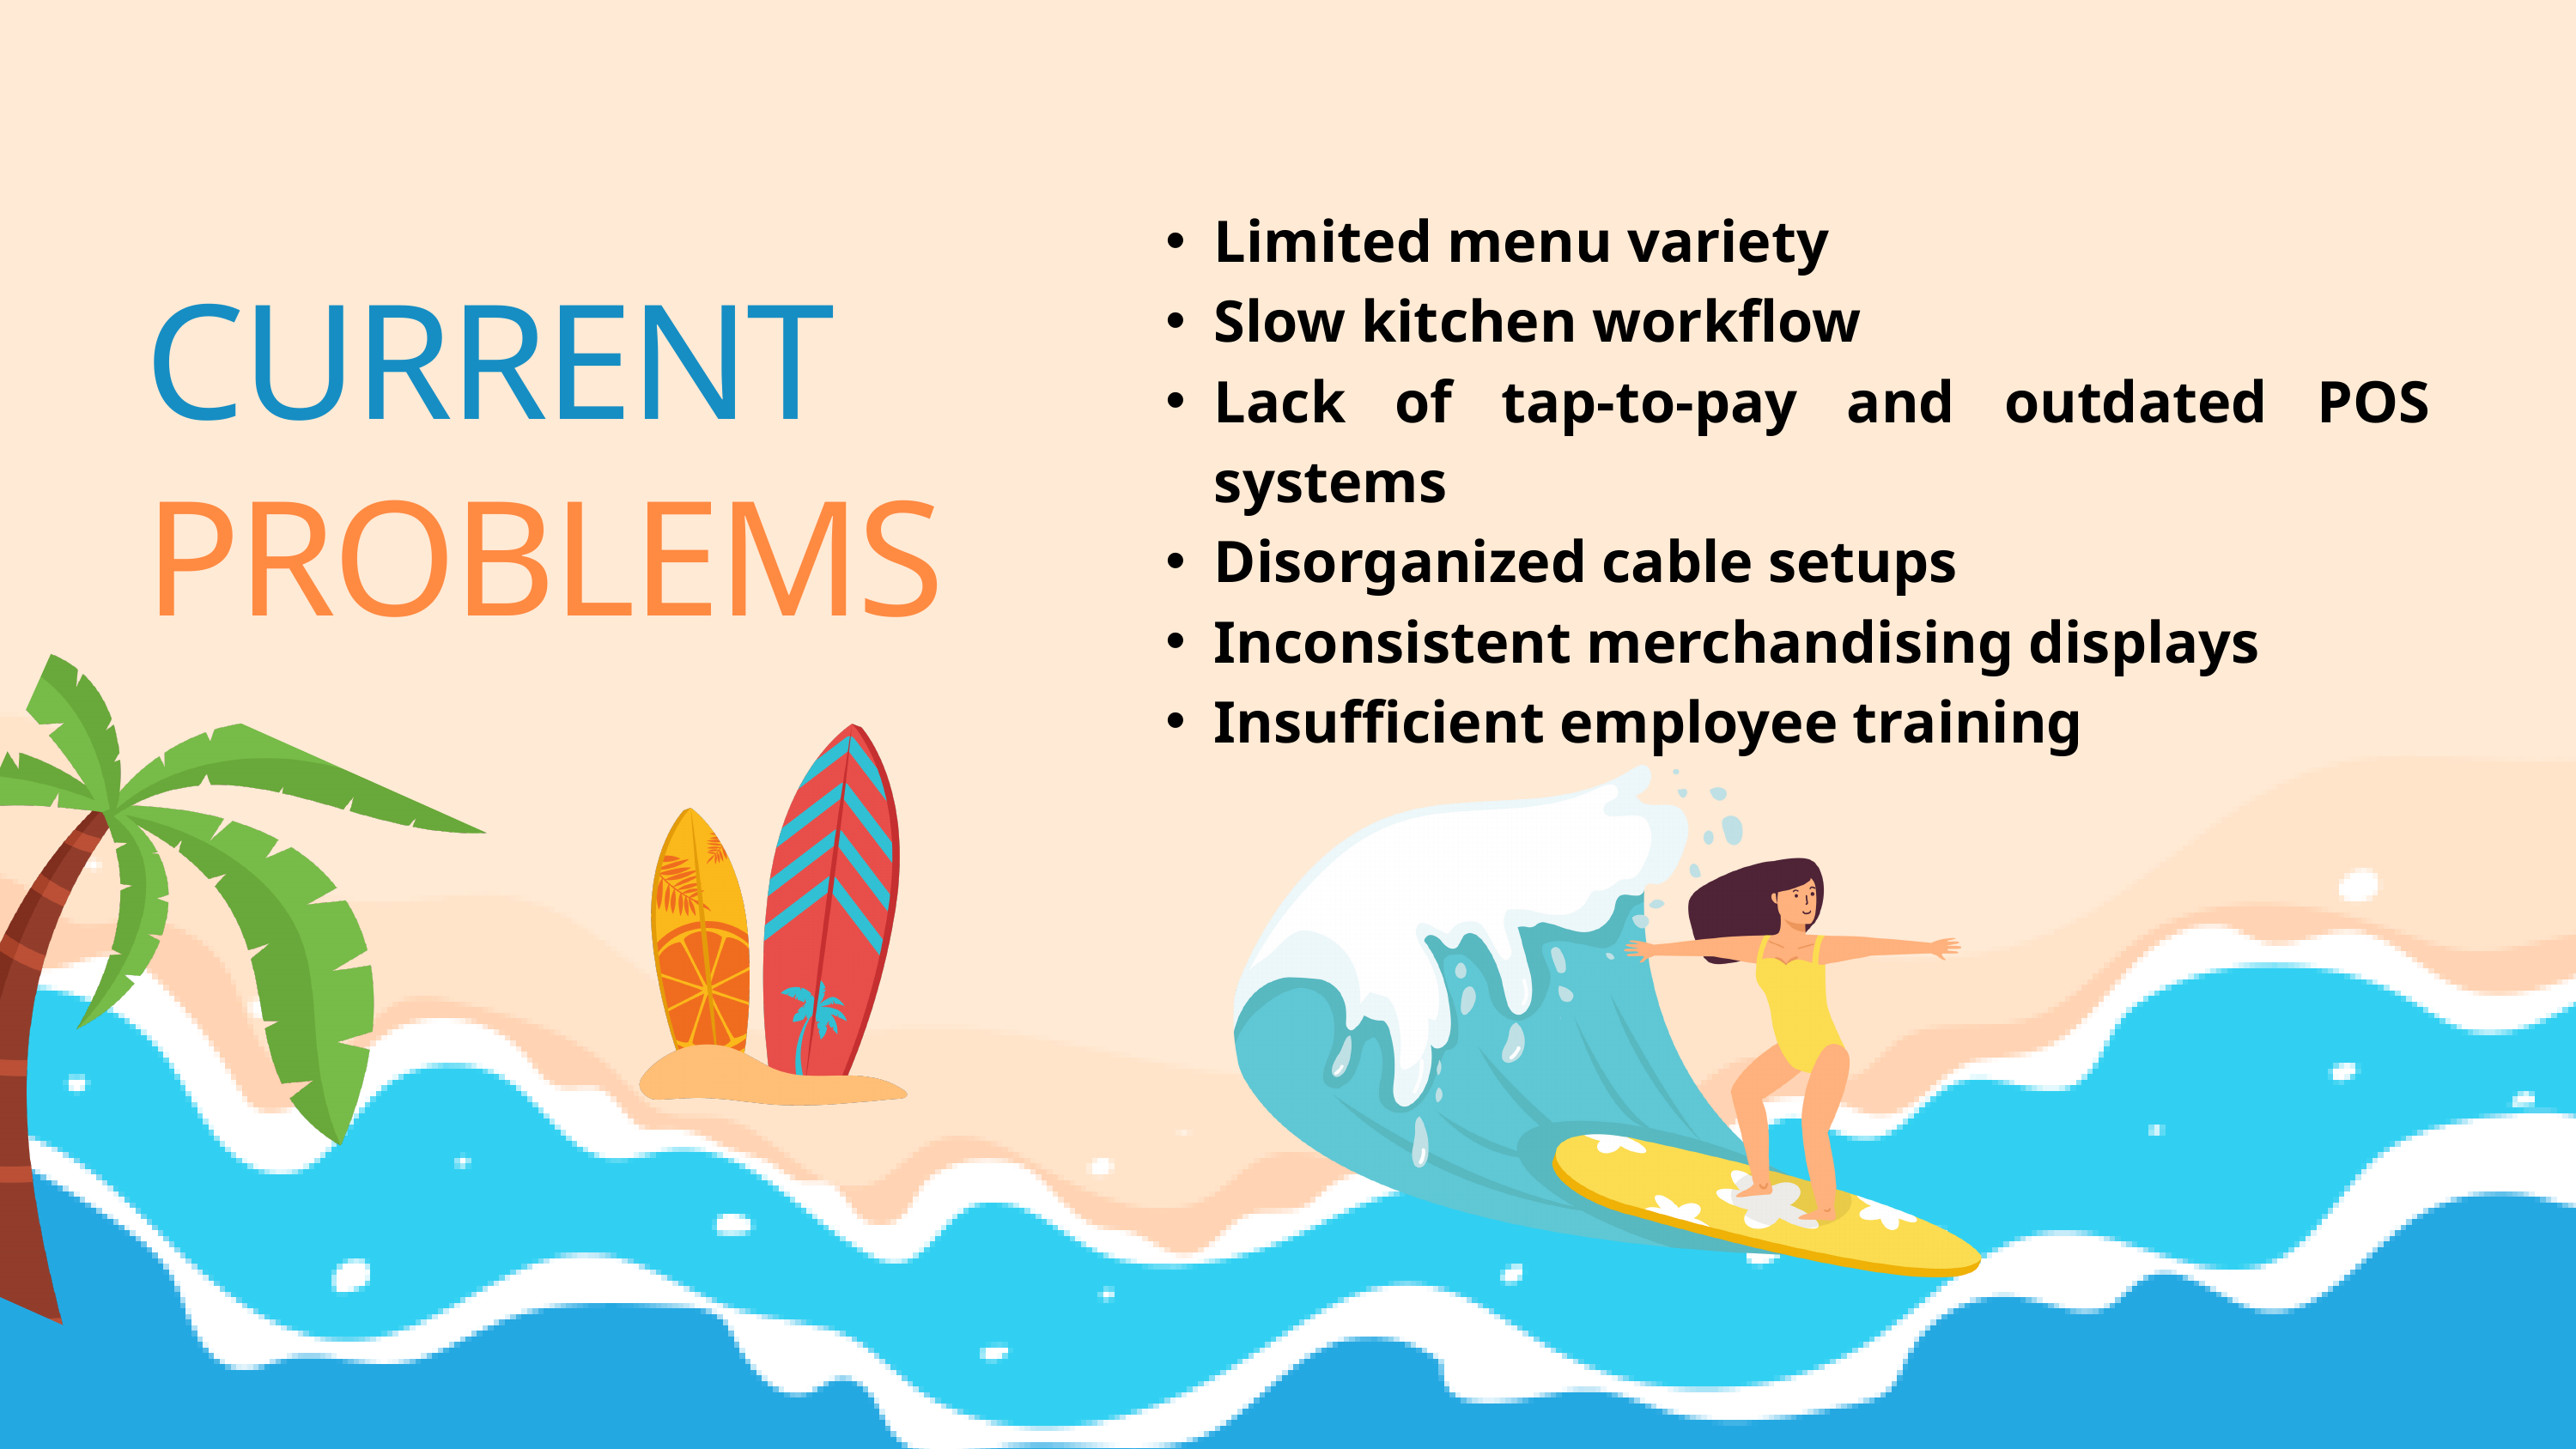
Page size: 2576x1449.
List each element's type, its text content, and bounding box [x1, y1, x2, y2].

text_box [0, 712, 2576, 1449]
text_box [0, 640, 487, 1401]
text_box Limited menu variety Slow kitchen workflow Lack of tap-to-pay and outdated POS systems Disorganized cable setups Inconsistent merchandising displays Insufficient employee training [1116, 193, 2432, 834]
text_box [635, 724, 908, 1108]
text_box [1233, 834, 1982, 1277]
text_box CURRENT PROBLEMS [144, 255, 1116, 648]
